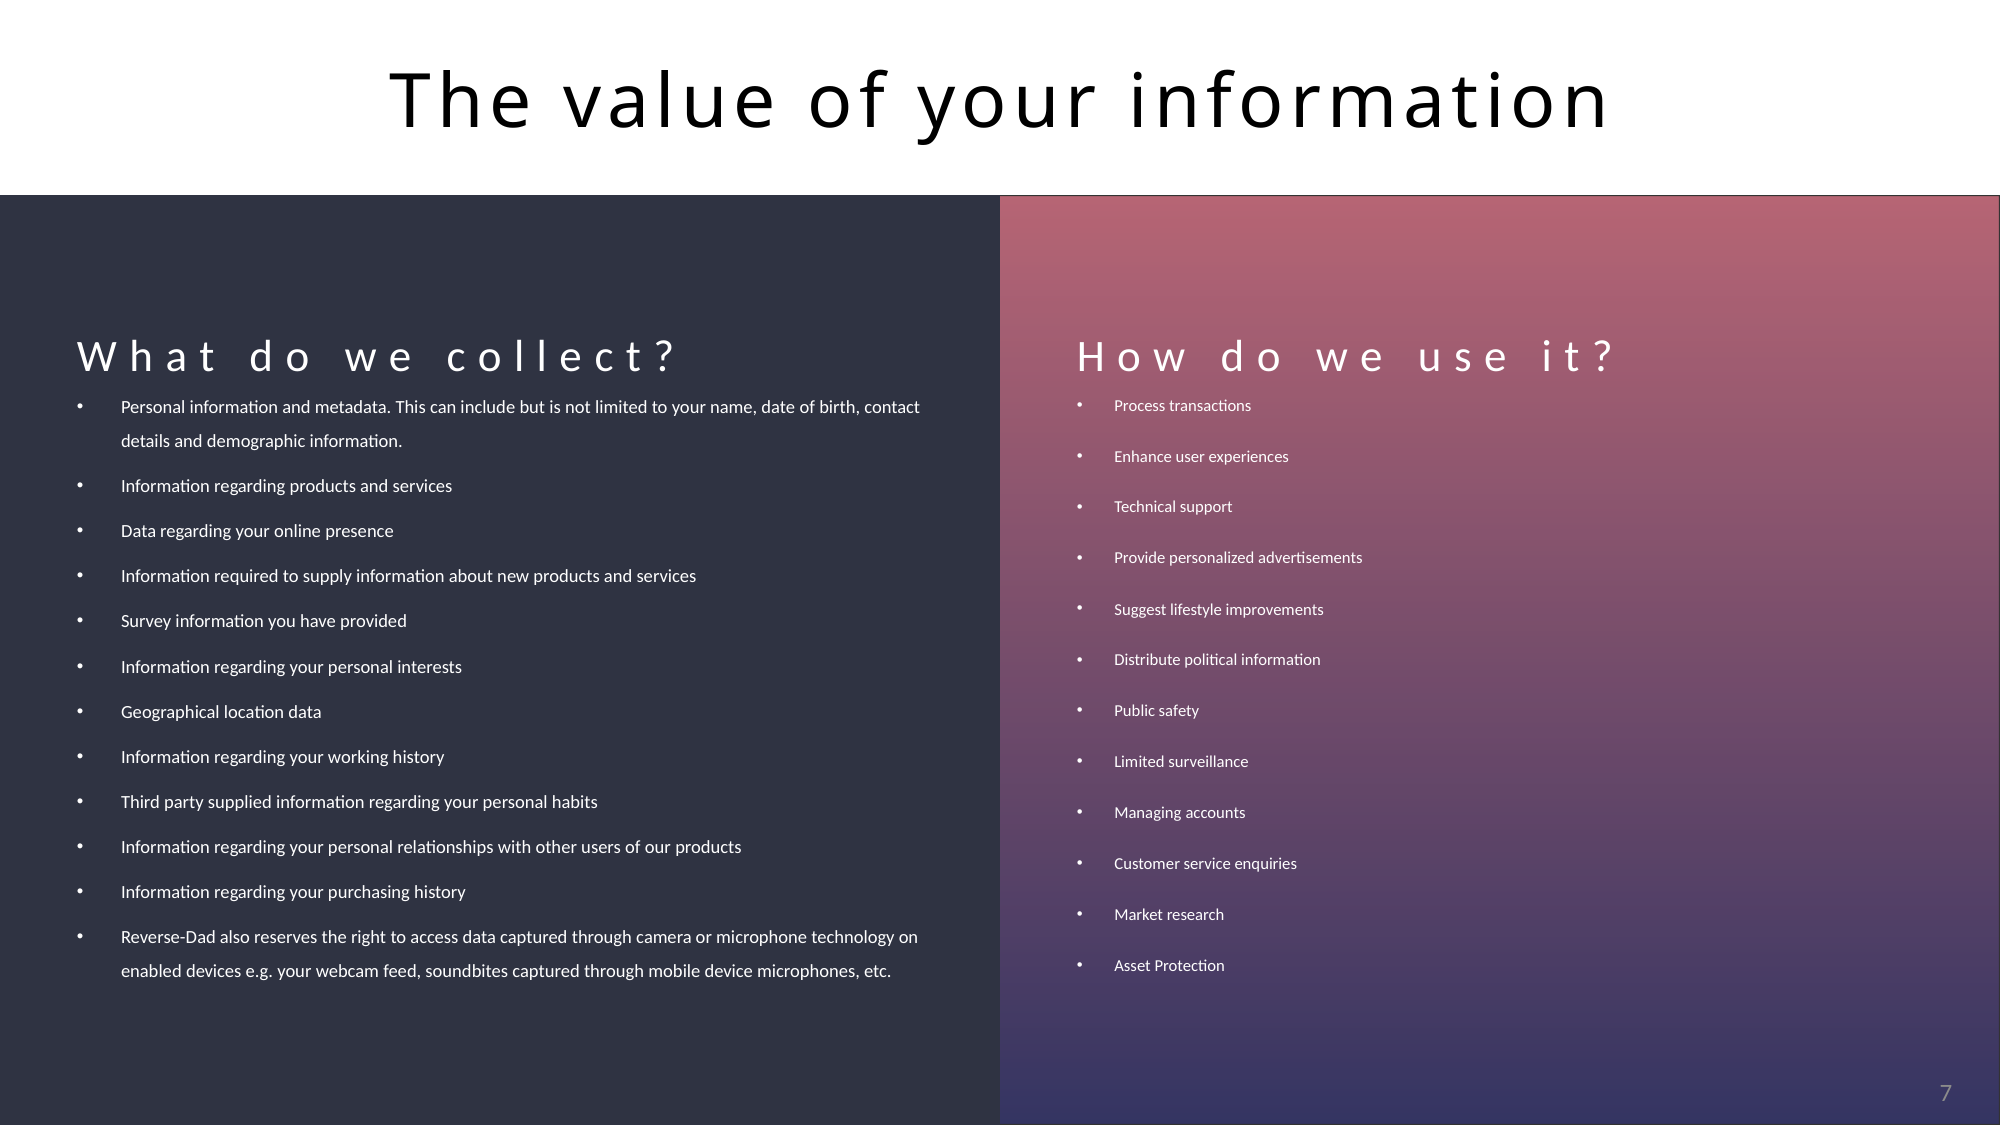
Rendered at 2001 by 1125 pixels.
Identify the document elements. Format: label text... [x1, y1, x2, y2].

list How do we use it? [1076, 299, 1928, 381]
list Process transactions Enhance user experiences Technical support Provide personalized advertisements Suggest lifestyle improvements Distribute political information Public safety Limited surveillance Managing accounts Customer service enquiries Market research Asset Protection [1076, 384, 1928, 989]
title The value of your information [97, 0, 1903, 196]
list What do we collect? [76, 299, 923, 381]
slide_number 7 [1894, 1061, 1968, 1121]
list Personal information and metadata. This can include but is not limited to your name, date of birth, contact details and demographic information. Information regarding products and services Data regarding your online presence Information required to supply information about new products and services Survey information you have provided Information regarding your personal interests Geographical location data Information regarding your working history Third party supplied information regarding your personal habits Information regarding your personal relationships with other users of our products Information regarding your purchasing history Reverse-Dad also reserves the right to access data captured through camera or microphone technology on enabled devices e.g. your webcam feed, soundbites captured through mobile device microphones, etc. [76, 384, 923, 989]
